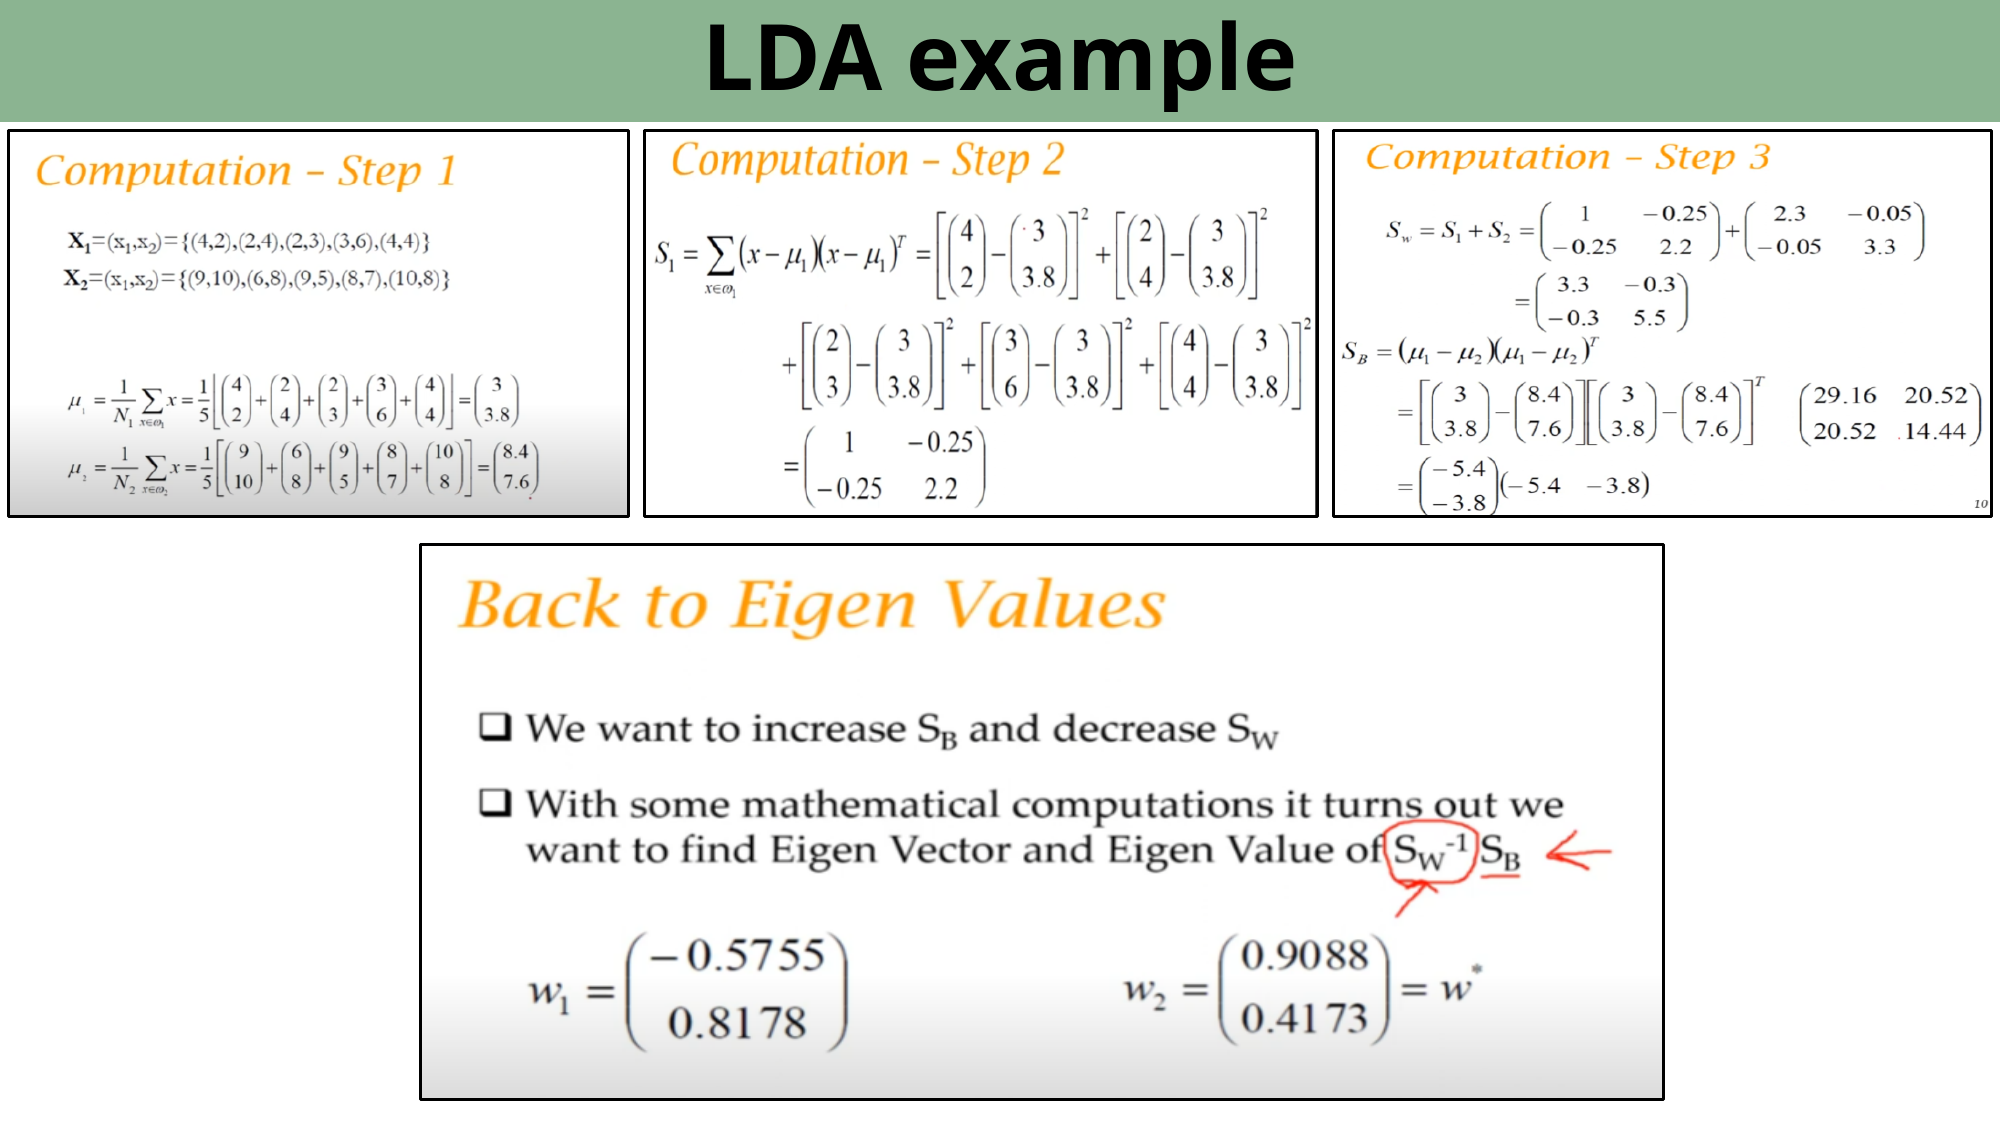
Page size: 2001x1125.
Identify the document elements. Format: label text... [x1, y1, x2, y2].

picture [421, 545, 1663, 1099]
text_box LDA example [0, 0, 2000, 122]
picture [645, 131, 1317, 516]
picture [1334, 131, 1991, 516]
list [9, 131, 628, 516]
